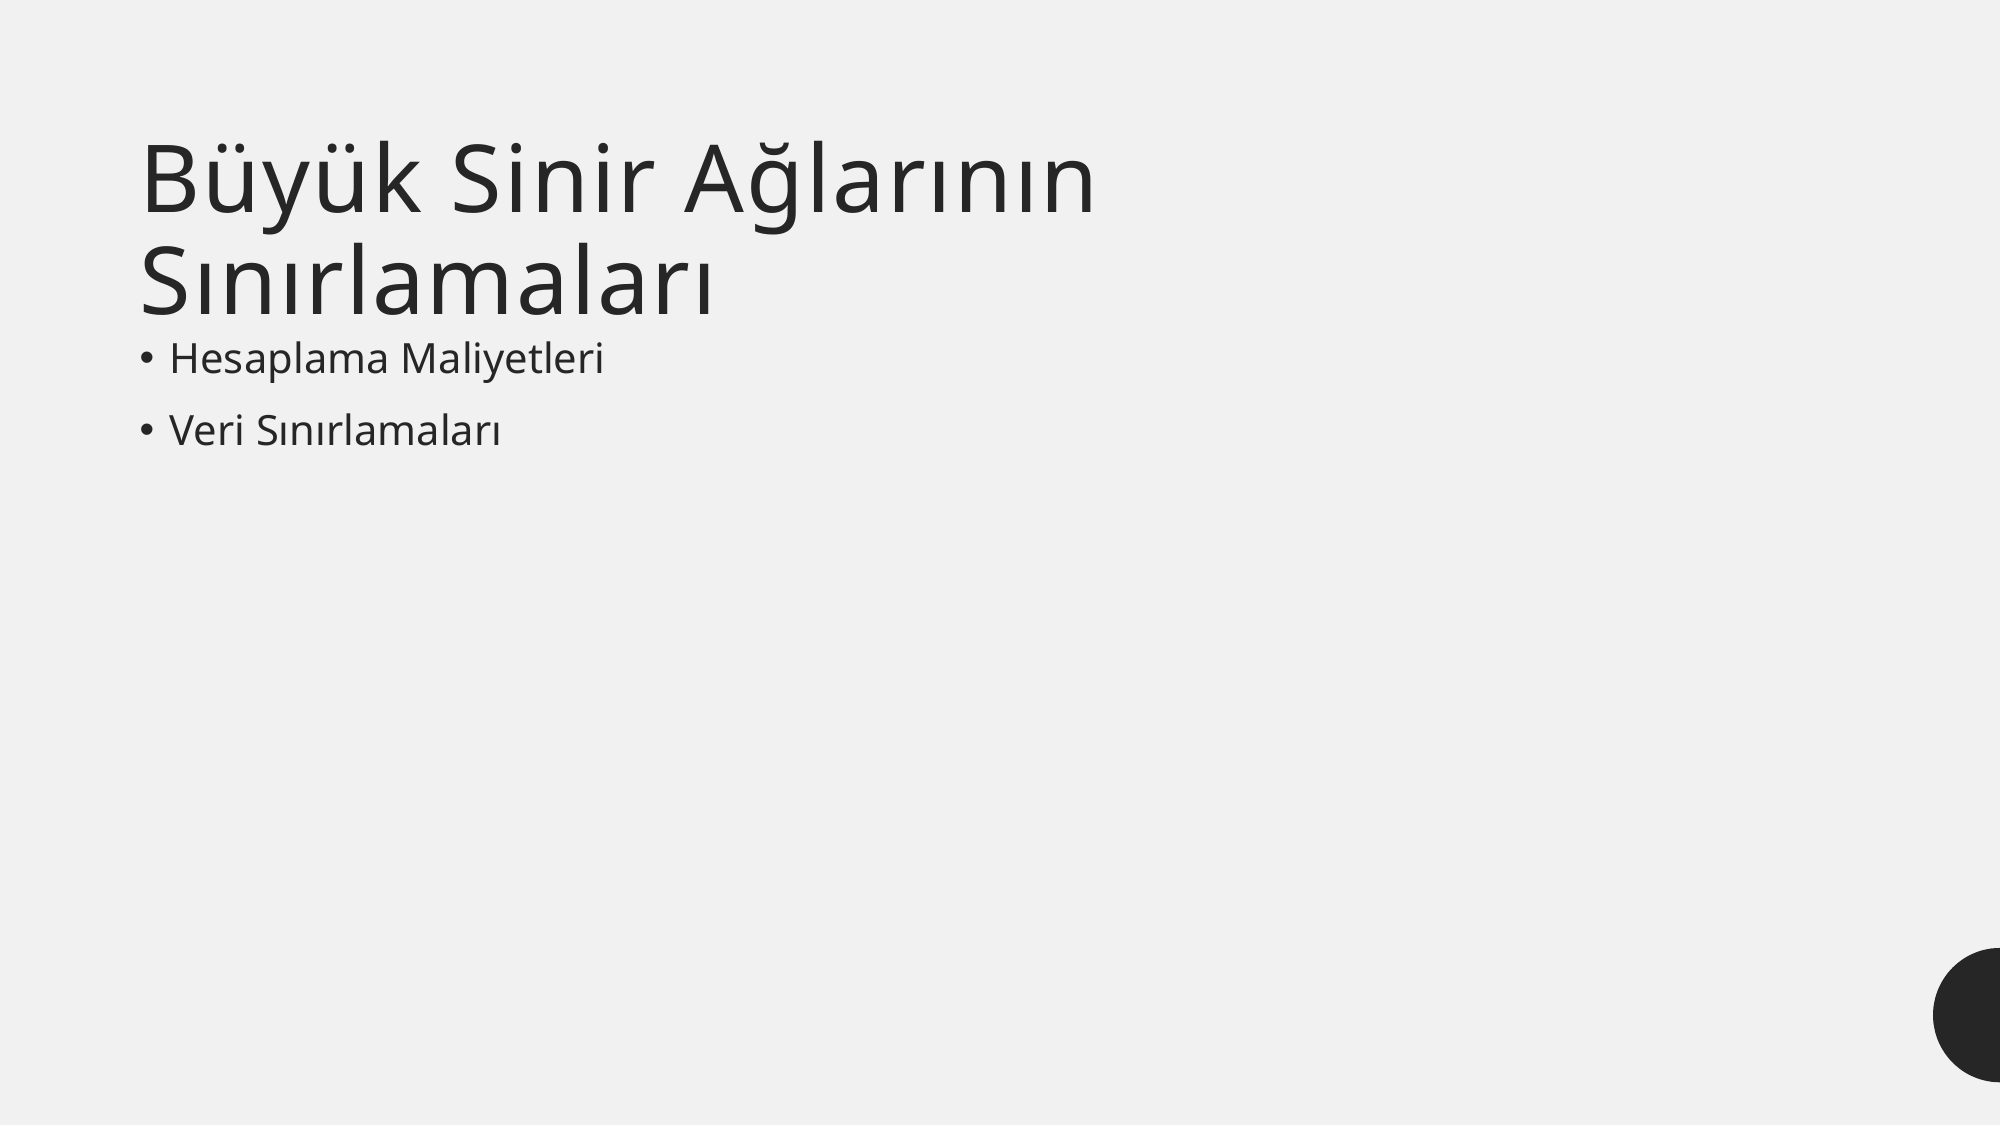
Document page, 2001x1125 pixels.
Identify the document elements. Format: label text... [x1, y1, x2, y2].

list Hesaplama Maliyetleri Veri Sınırlamaları [124, 319, 1149, 1100]
title Büyük Sinir Ağlarının Sınırlamaları [124, 124, 1538, 905]
